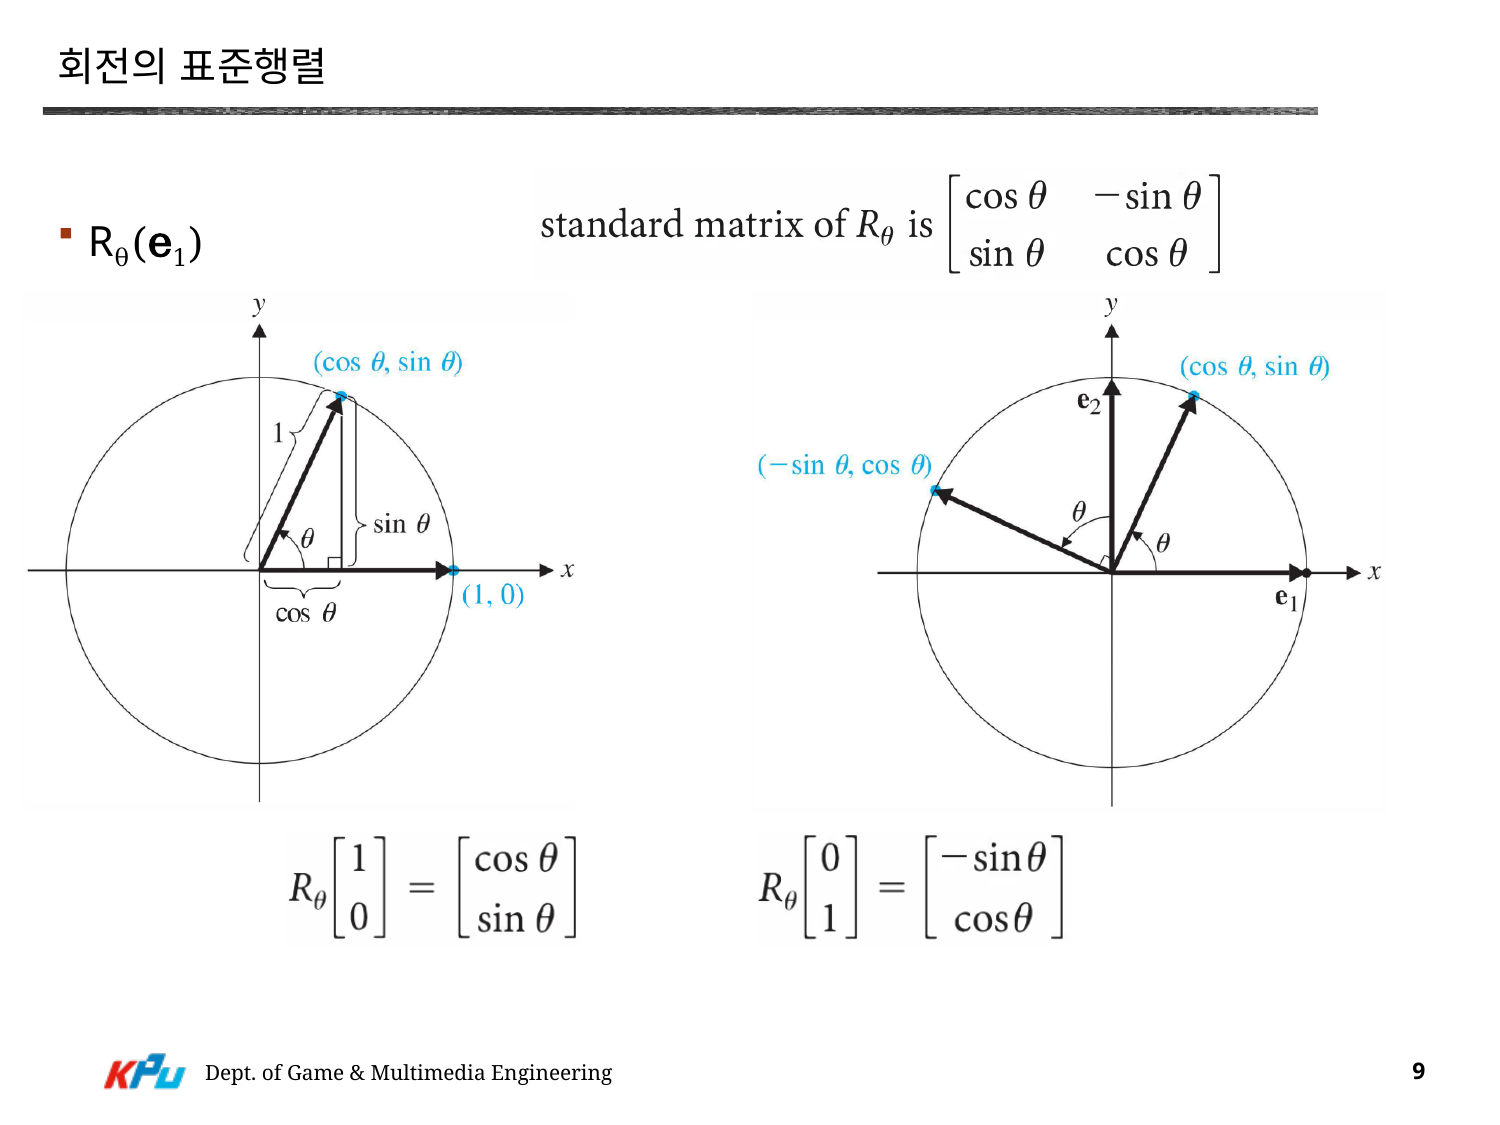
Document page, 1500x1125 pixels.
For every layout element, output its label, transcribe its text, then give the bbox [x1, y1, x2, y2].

picture [755, 832, 1072, 946]
title 회전의 표준행렬 [42, 39, 1458, 98]
picture [92, 1030, 191, 1120]
picture [285, 832, 581, 946]
picture [752, 290, 1387, 814]
picture [22, 290, 575, 813]
picture [533, 167, 1225, 280]
list Rθ(e1) [42, 207, 1458, 1013]
footer Dept. of Game & Multimedia Engineering [190, 1042, 879, 1103]
slide_number 9 [1379, 1042, 1459, 1103]
